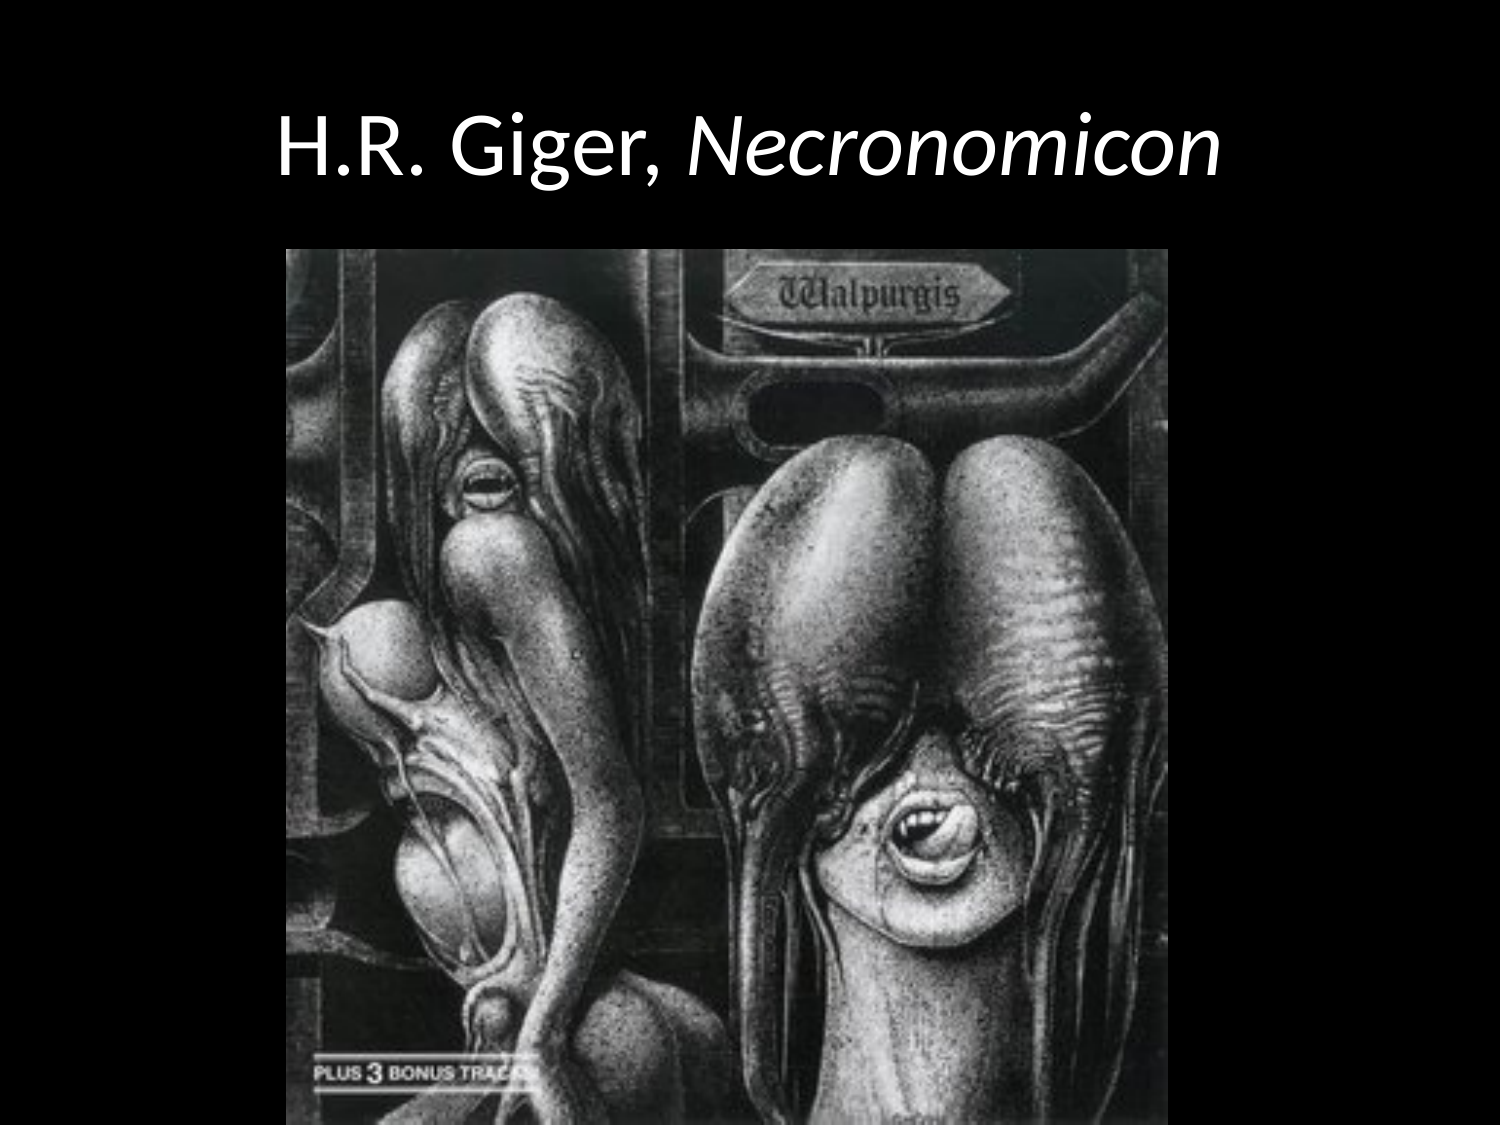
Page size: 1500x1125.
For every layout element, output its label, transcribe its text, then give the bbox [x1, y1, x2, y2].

picture [286, 249, 1168, 1125]
title H.R. Giger, Necronomicon [75, 45, 1425, 233]
